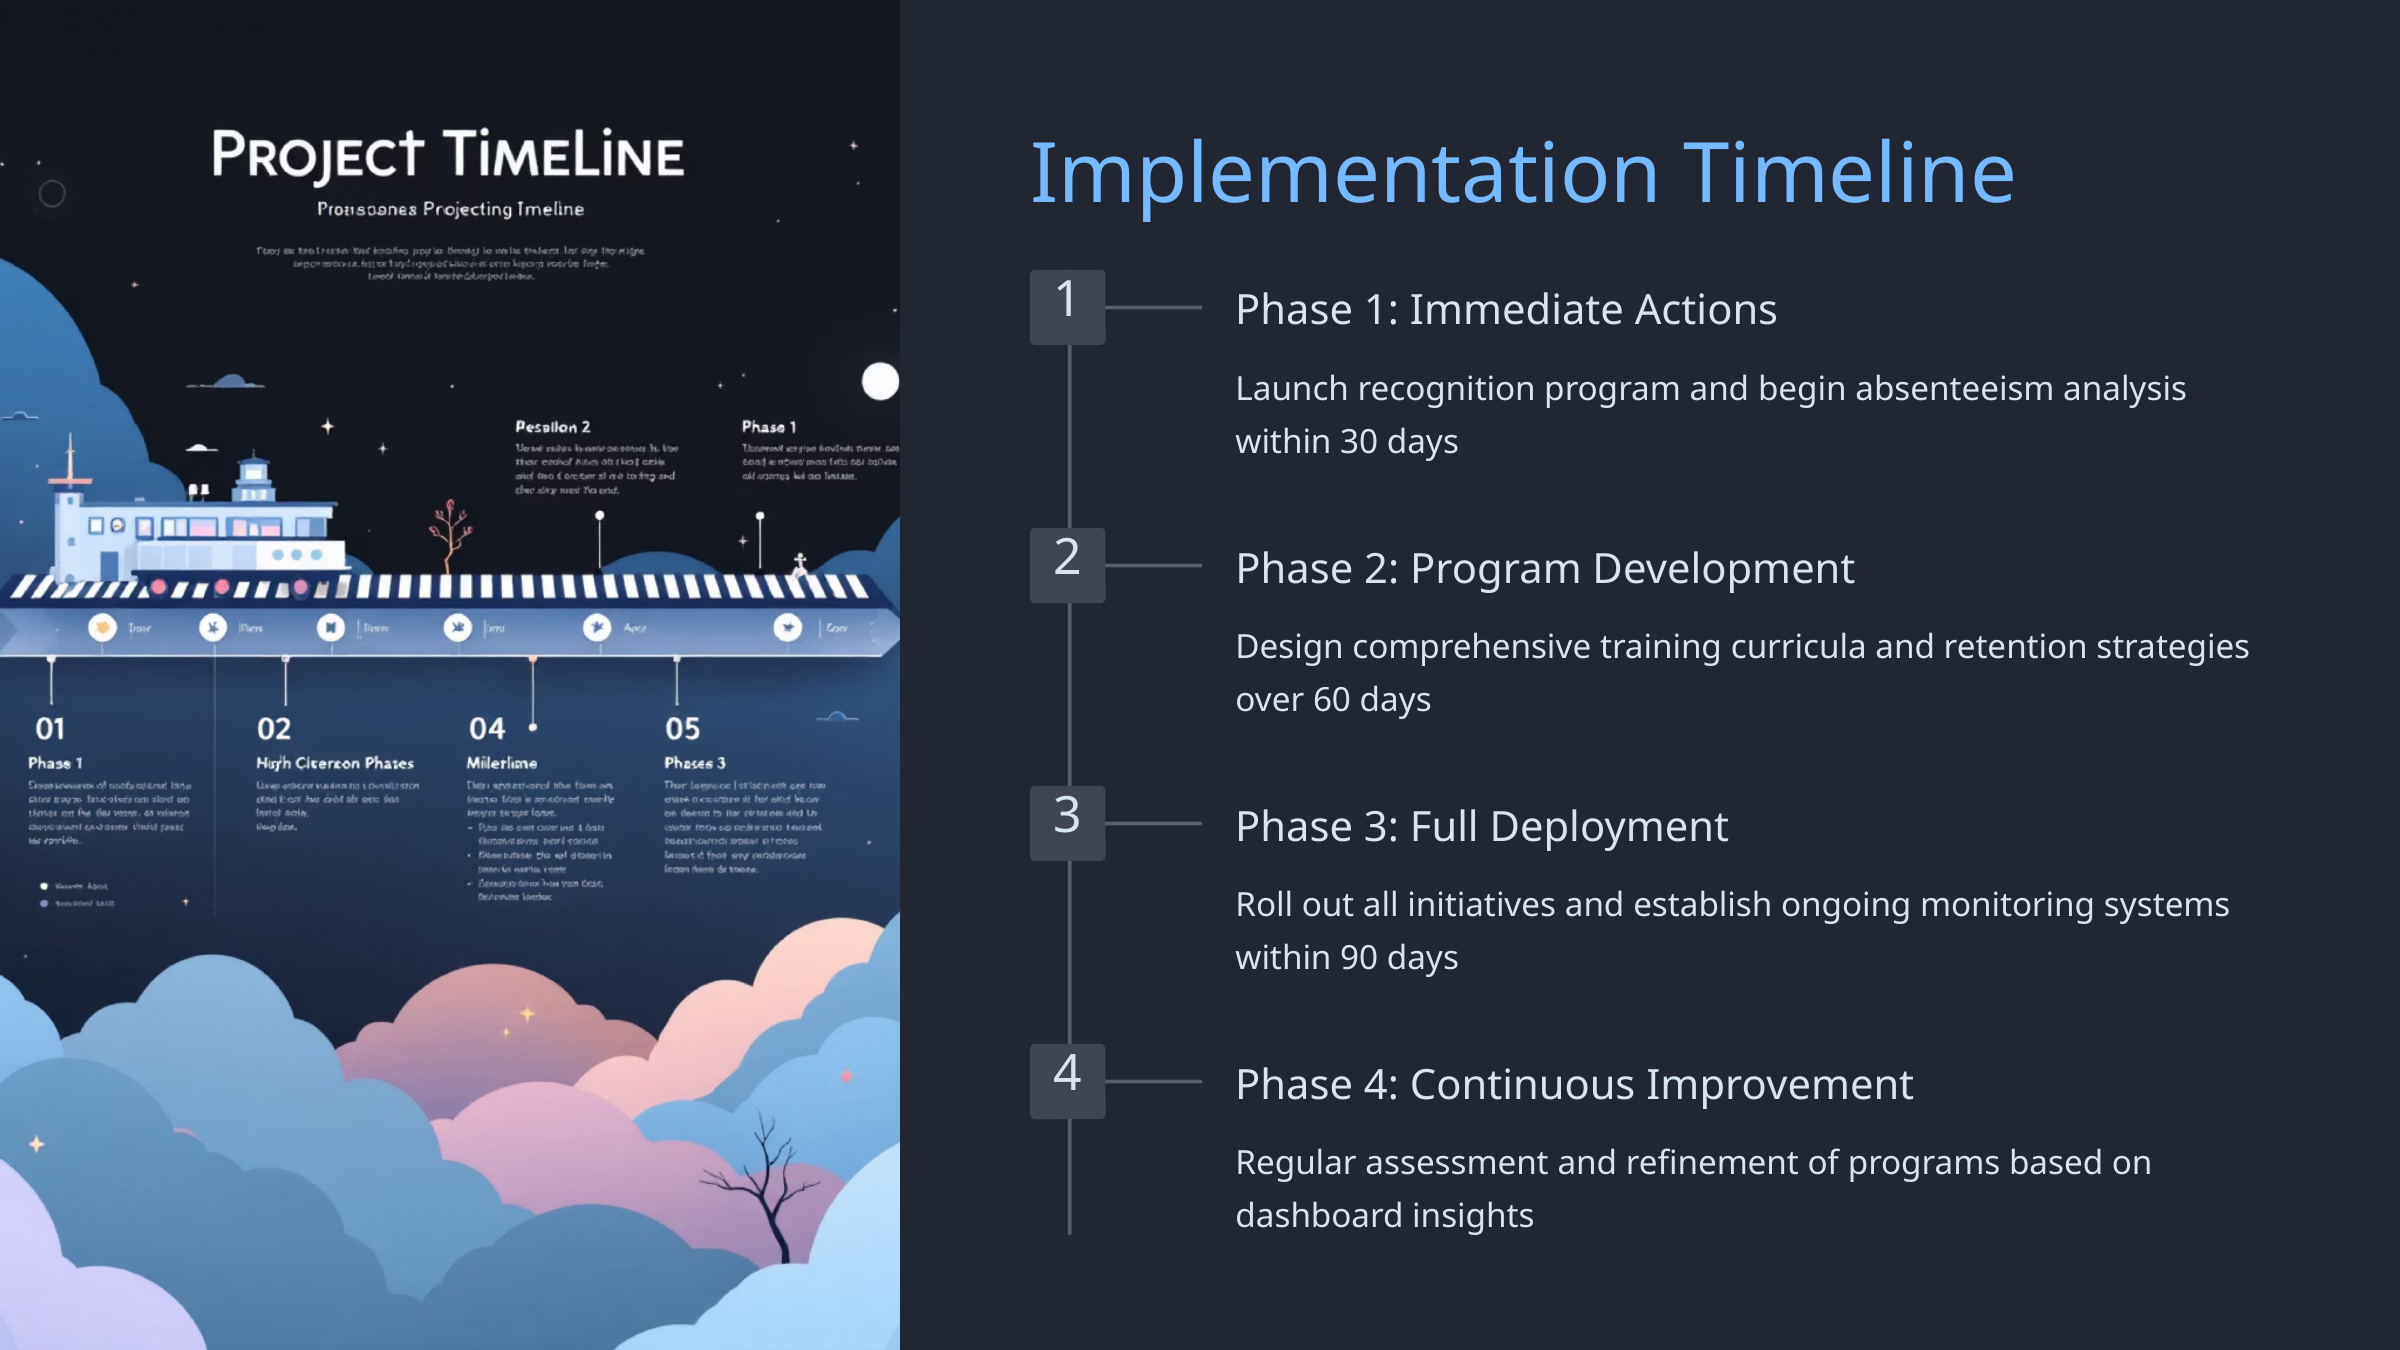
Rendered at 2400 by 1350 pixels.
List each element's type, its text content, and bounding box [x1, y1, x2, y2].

text_box [1106, 821, 1203, 826]
text_box [1067, 862, 1072, 1043]
text_box Regular assessment and refinement of programs based on dashboard insights [1235, 1127, 2270, 1235]
text_box Implementation Timeline [1030, 114, 2043, 220]
text_box [1106, 563, 1203, 568]
text_box 1 [1042, 276, 1093, 339]
text_box [1067, 346, 1072, 527]
text_box Phase 1: Immediate Actions [1235, 281, 1778, 334]
text_box Roll out all initiatives and establish ongoing monitoring systems within 90 days [1235, 869, 2270, 977]
text_box Design comprehensive training curricula and retention strategies over 60 days [1235, 611, 2270, 719]
text_box [1067, 1120, 1072, 1235]
text_box Launch recognition program and begin absenteeism analysis within 30 days [1235, 353, 2270, 461]
text_box 2 [1042, 534, 1093, 597]
text_box Phase 2: Program Development [1235, 539, 1848, 592]
text_box Phase 3: Full Deployment [1235, 797, 1731, 850]
text_box [1030, 527, 1106, 604]
text_box [1030, 1043, 1106, 1120]
text_box [1106, 1079, 1203, 1084]
picture [0, 0, 900, 1350]
text_box [1030, 785, 1106, 862]
text_box [1106, 305, 1203, 310]
text_box [1067, 604, 1072, 785]
text_box Phase 4: Continuous Improvement [1235, 1055, 1911, 1108]
text_box [1030, 269, 1106, 346]
text_box 3 [1042, 792, 1093, 855]
text_box 4 [1042, 1050, 1093, 1113]
